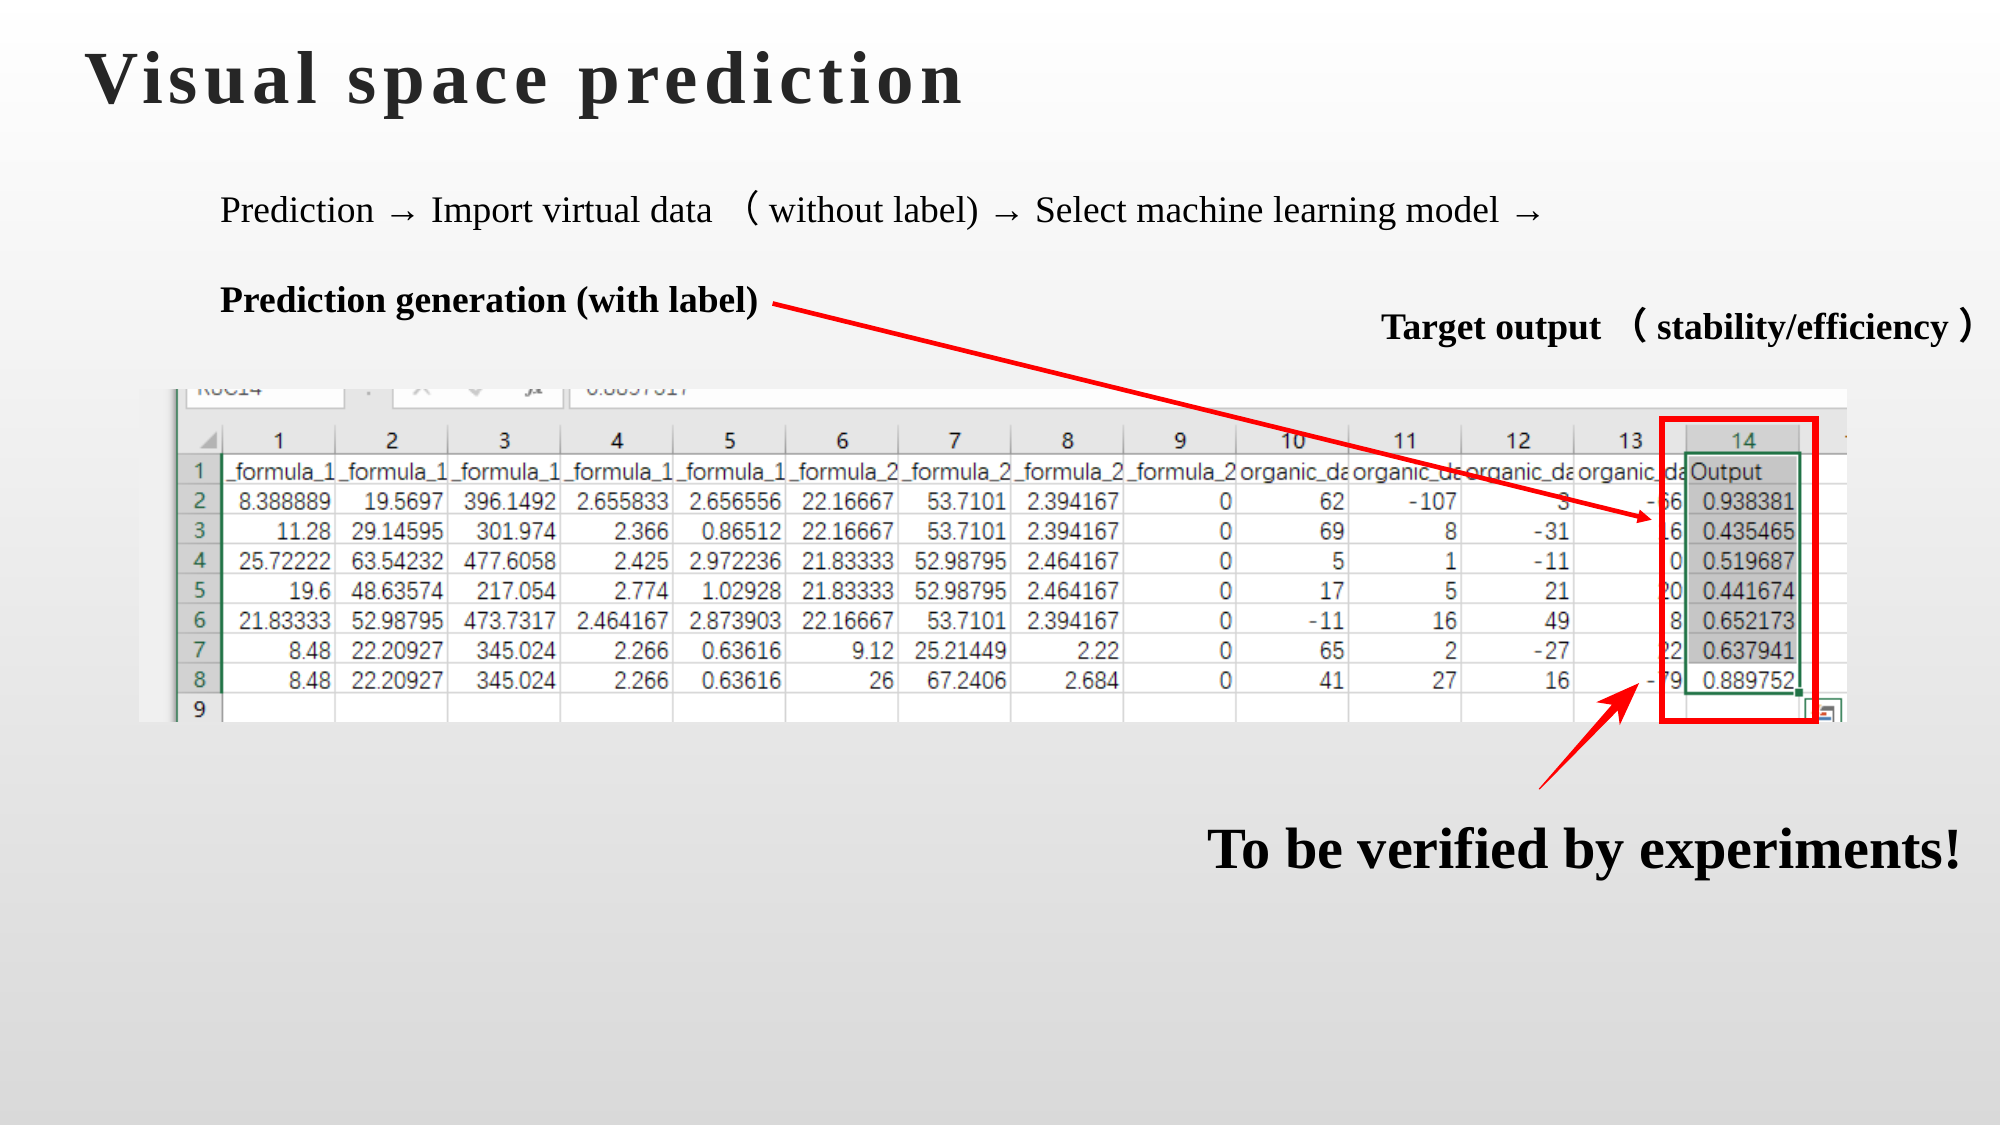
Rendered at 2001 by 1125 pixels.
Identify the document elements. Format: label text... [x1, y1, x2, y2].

text_box Prediction → Import virtual data（without label) → Select machine learning model → Prediction generation (with label) [205, 177, 1781, 328]
text_box To be verified by experiments! [1193, 802, 1979, 888]
picture [139, 389, 1847, 722]
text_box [772, 303, 1652, 520]
text_box [1536, 722, 1608, 791]
title Visual space prediction [69, 15, 1870, 132]
text_box Target output（stability/efficiency） [1366, 295, 2000, 355]
